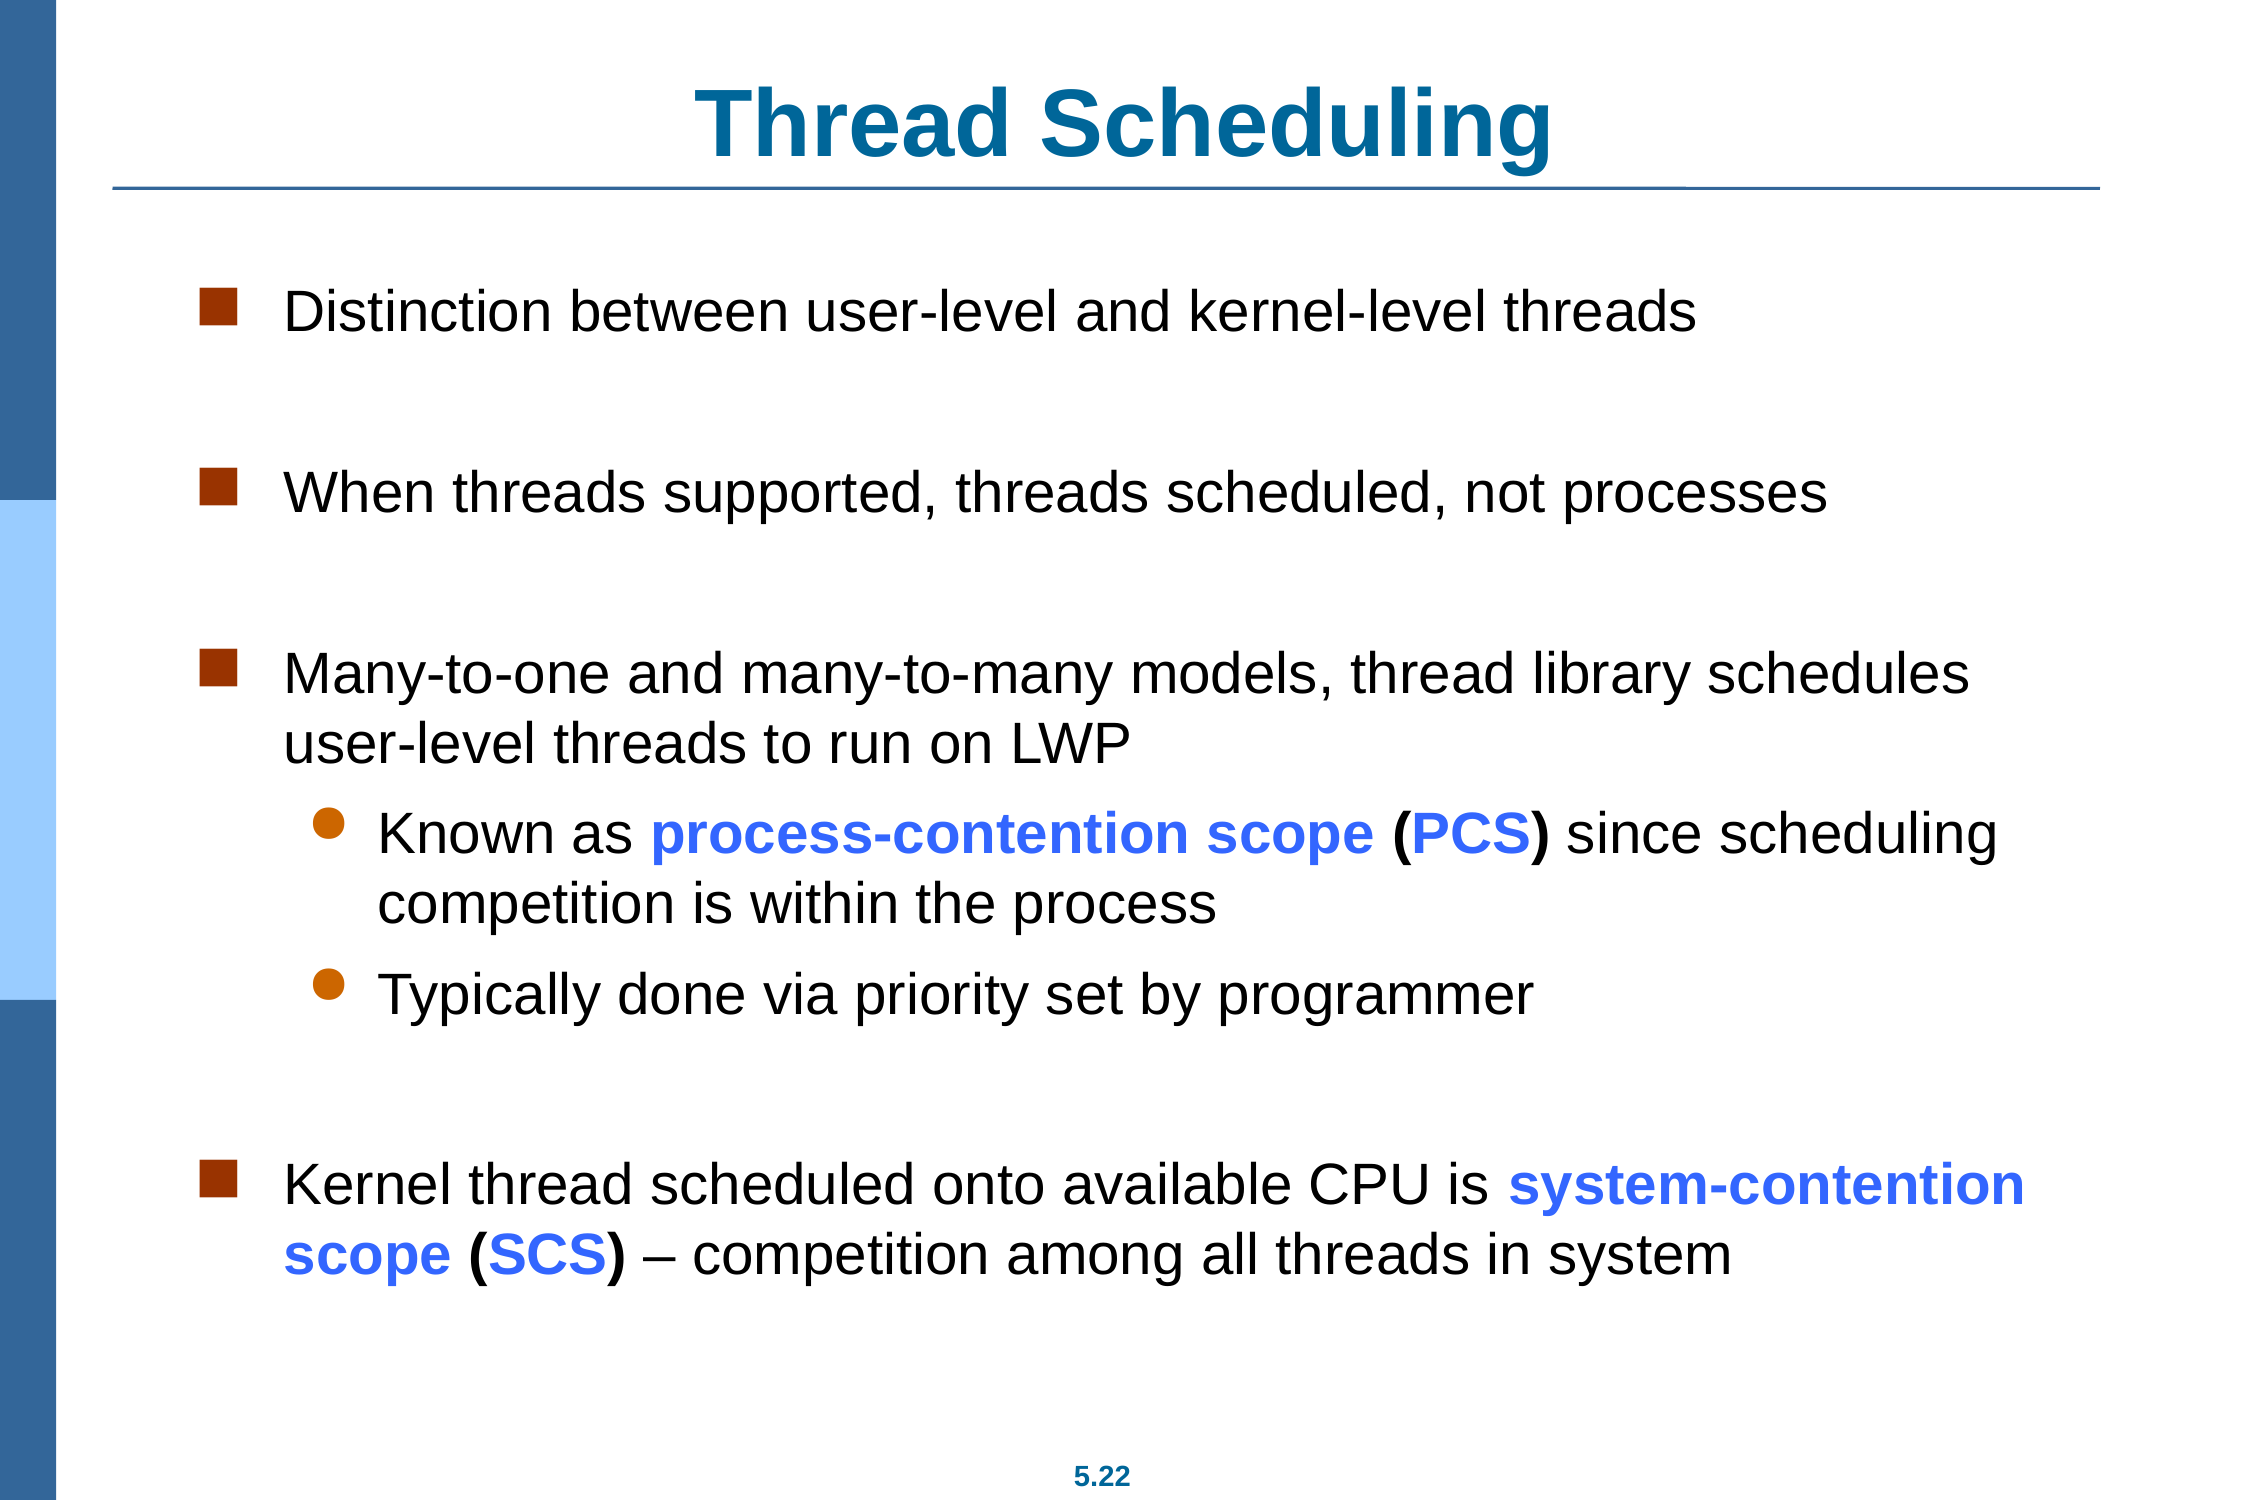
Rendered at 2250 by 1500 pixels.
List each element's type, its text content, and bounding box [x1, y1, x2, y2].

list Distinction between user-level and kernel-level threads When threads supported, threads scheduled, not processes Many-to-one and many-to-many models, thread library schedules user-level threads to run on LWP Known as process-contention scope (PCS) since scheduling competition is within the process Typically done via priority set by programmer Kernel thread scheduled onto available CPU is system-contention scope (SCS) – competition among all threads in system [182, 262, 2068, 1039]
title Thread Scheduling [112, 60, 2138, 187]
